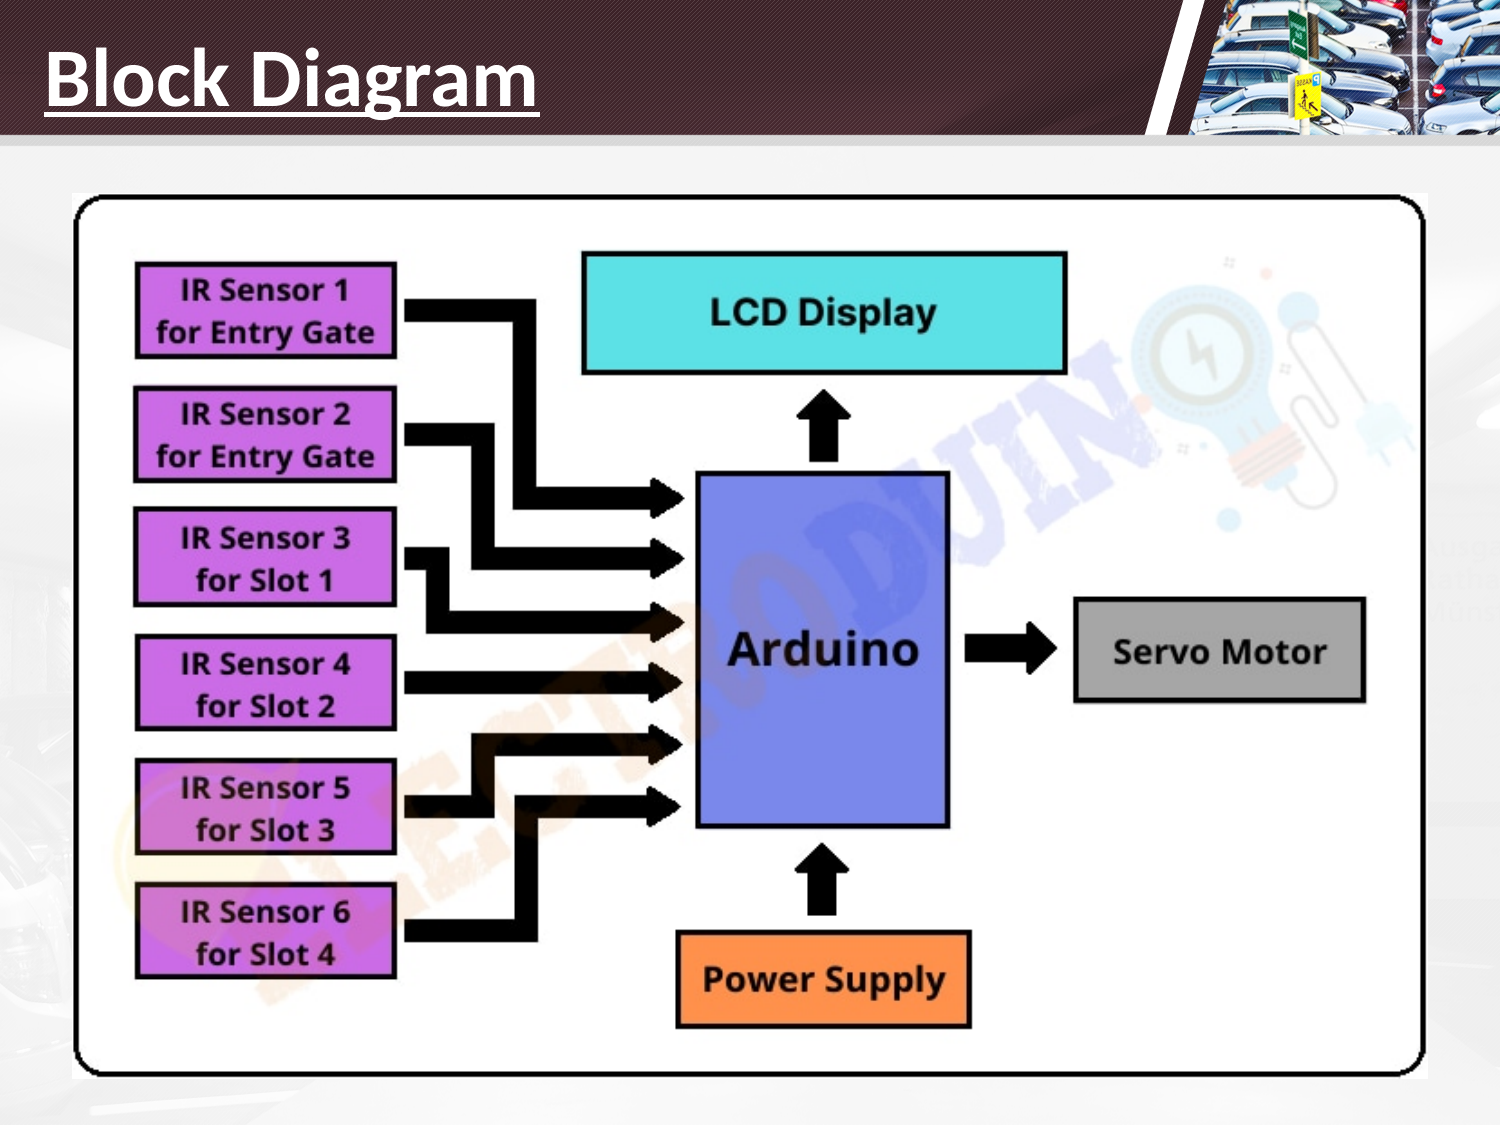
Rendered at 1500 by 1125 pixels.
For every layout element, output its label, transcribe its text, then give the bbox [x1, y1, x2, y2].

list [72, 193, 1428, 1079]
title Block Diagram [29, 7, 1287, 139]
picture [0, 0, 1500, 1125]
